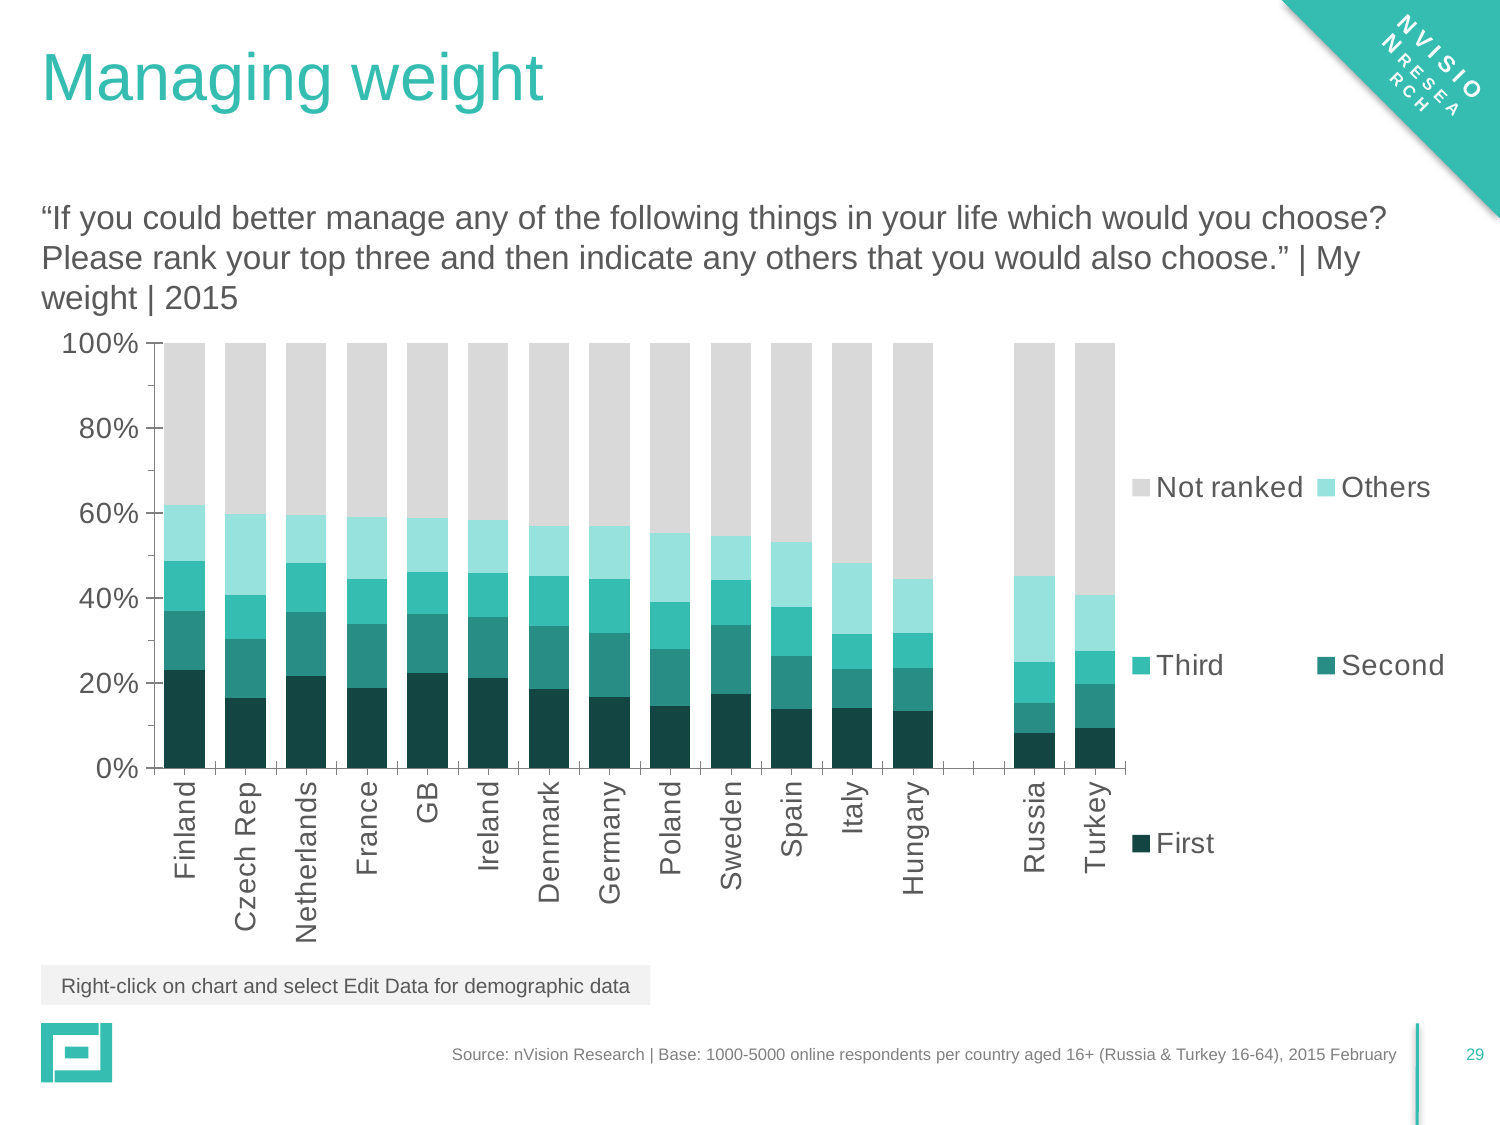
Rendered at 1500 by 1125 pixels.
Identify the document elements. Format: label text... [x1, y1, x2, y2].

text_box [1281, 0, 1500, 219]
list Source: nVision Research | Base: 1000-5000 online respondents per country aged 16+ (Russia & Turkey 16-64), 2015 February [112, 1039, 1414, 1072]
chart [40, 326, 1460, 1006]
list “If you could better manage any of the following things in your life which would you choose? Please rank your top three and then indicate any others that you would also choose.” | My weight | 2015 [41, 196, 1459, 318]
title Managing weight [41, 42, 1276, 116]
